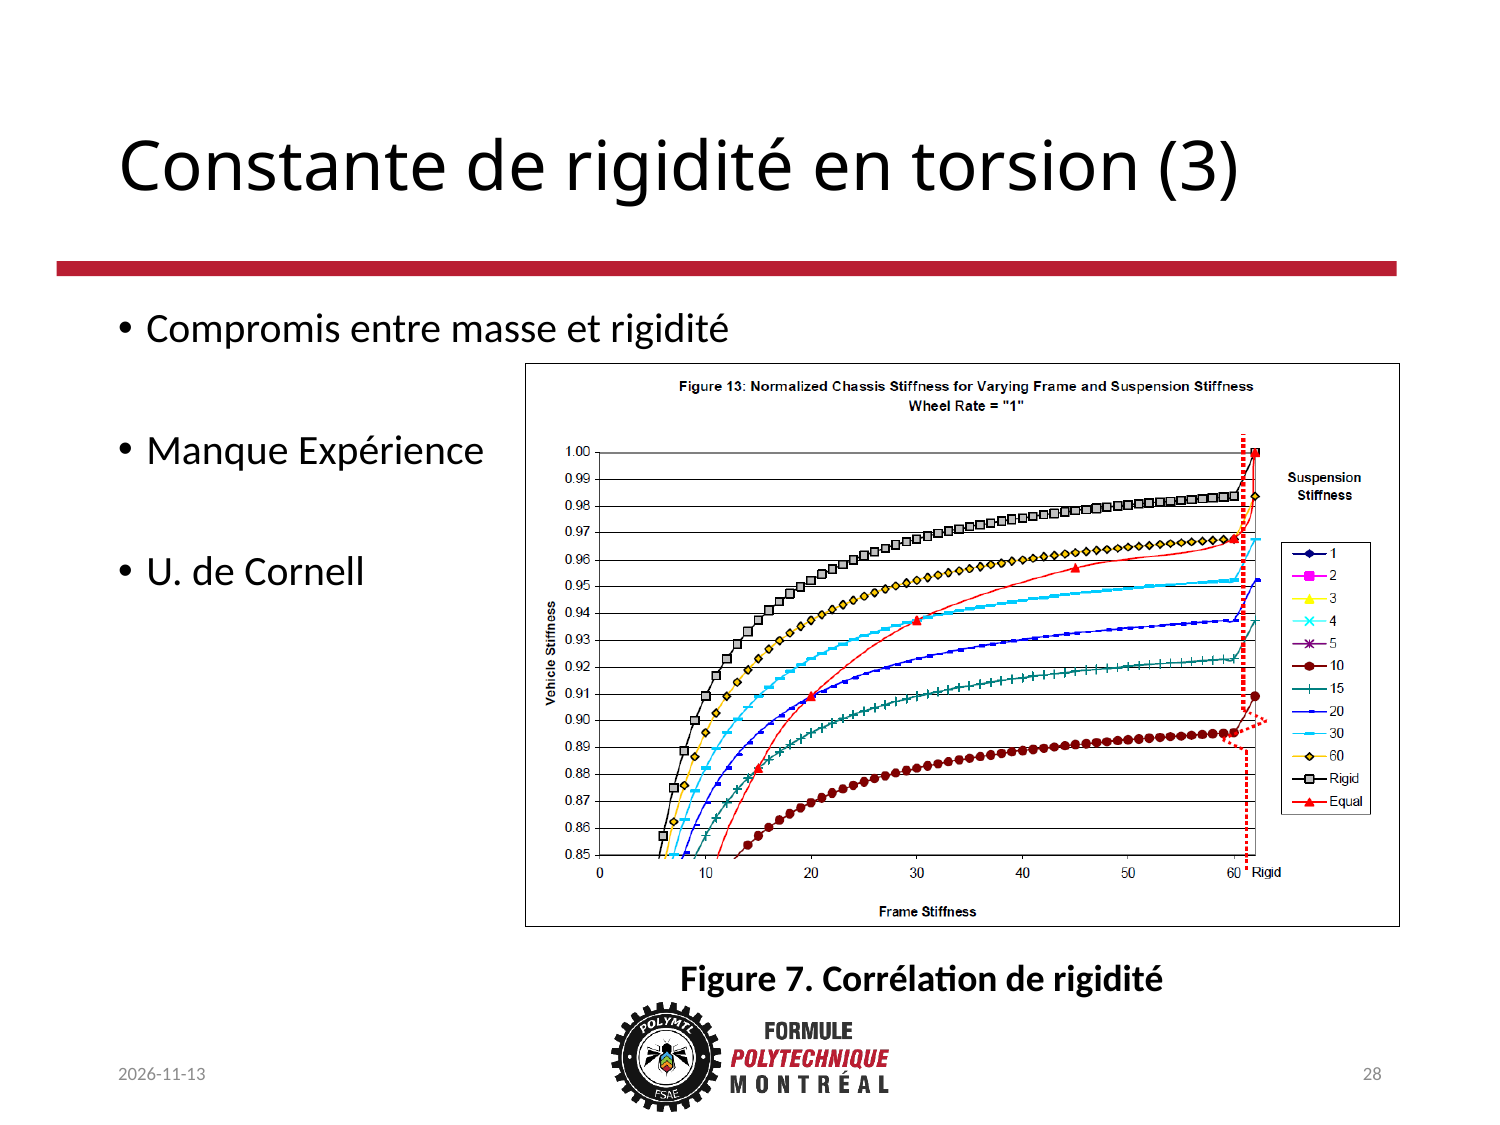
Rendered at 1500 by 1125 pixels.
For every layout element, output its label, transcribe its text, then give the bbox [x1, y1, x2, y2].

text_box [525, 363, 1400, 994]
picture [611, 1014, 889, 1112]
title Constante de rigidité en torsion (3) [103, 59, 1397, 278]
slide_number 28 [1059, 1042, 1397, 1103]
list Compromis entre masse et rigidité Manque Expérience U. de Cornell [103, 299, 1397, 1014]
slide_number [103, 1042, 441, 1103]
